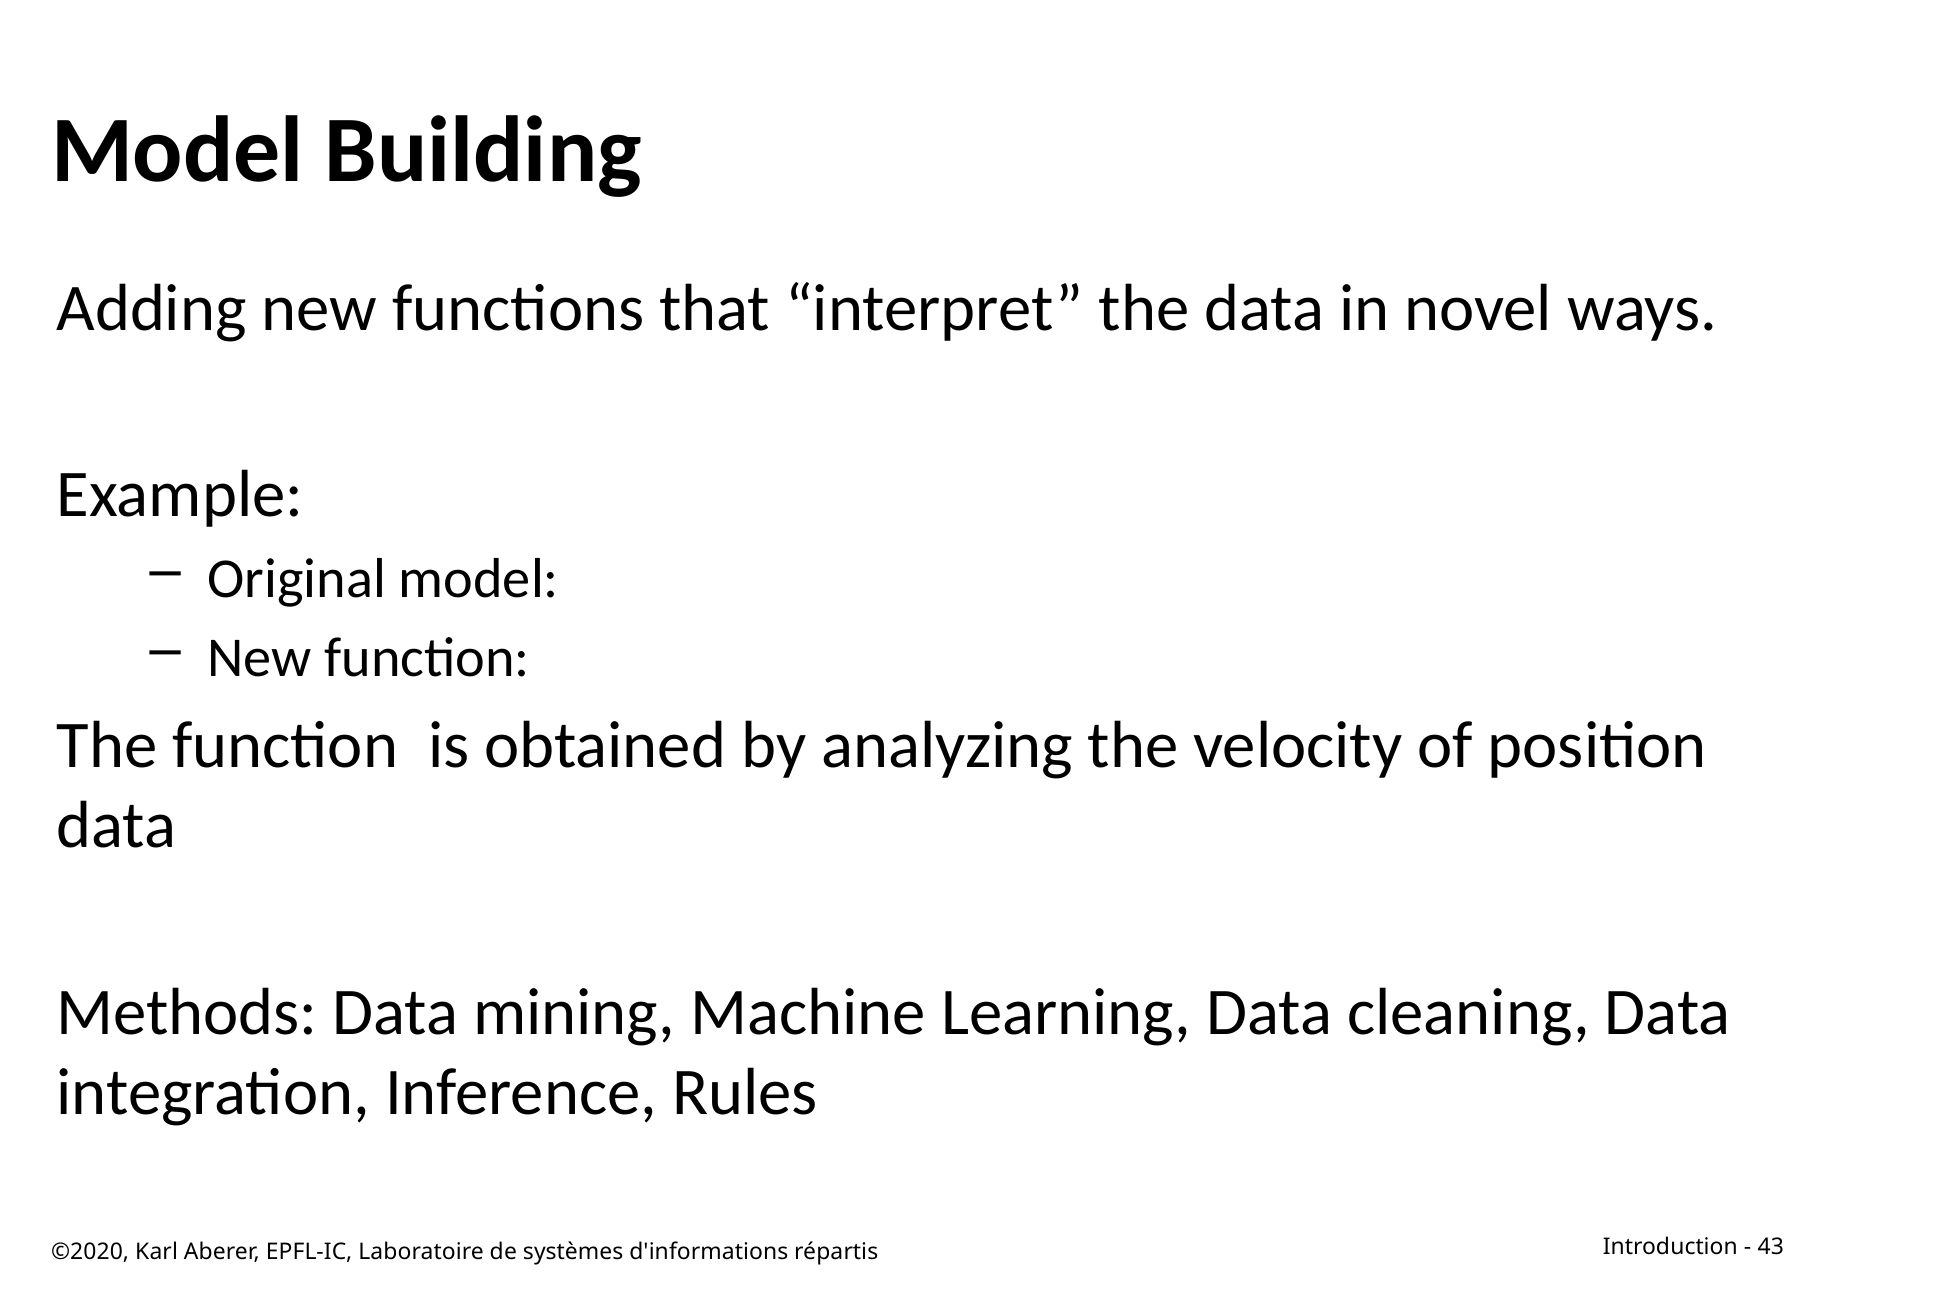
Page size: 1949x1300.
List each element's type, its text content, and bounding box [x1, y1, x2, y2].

footer ©2020, Karl Aberer, EPFL-IC, Laboratoire de systèmes d'informations répartis [32, 1227, 1284, 1271]
title Model Building [32, 57, 1803, 232]
